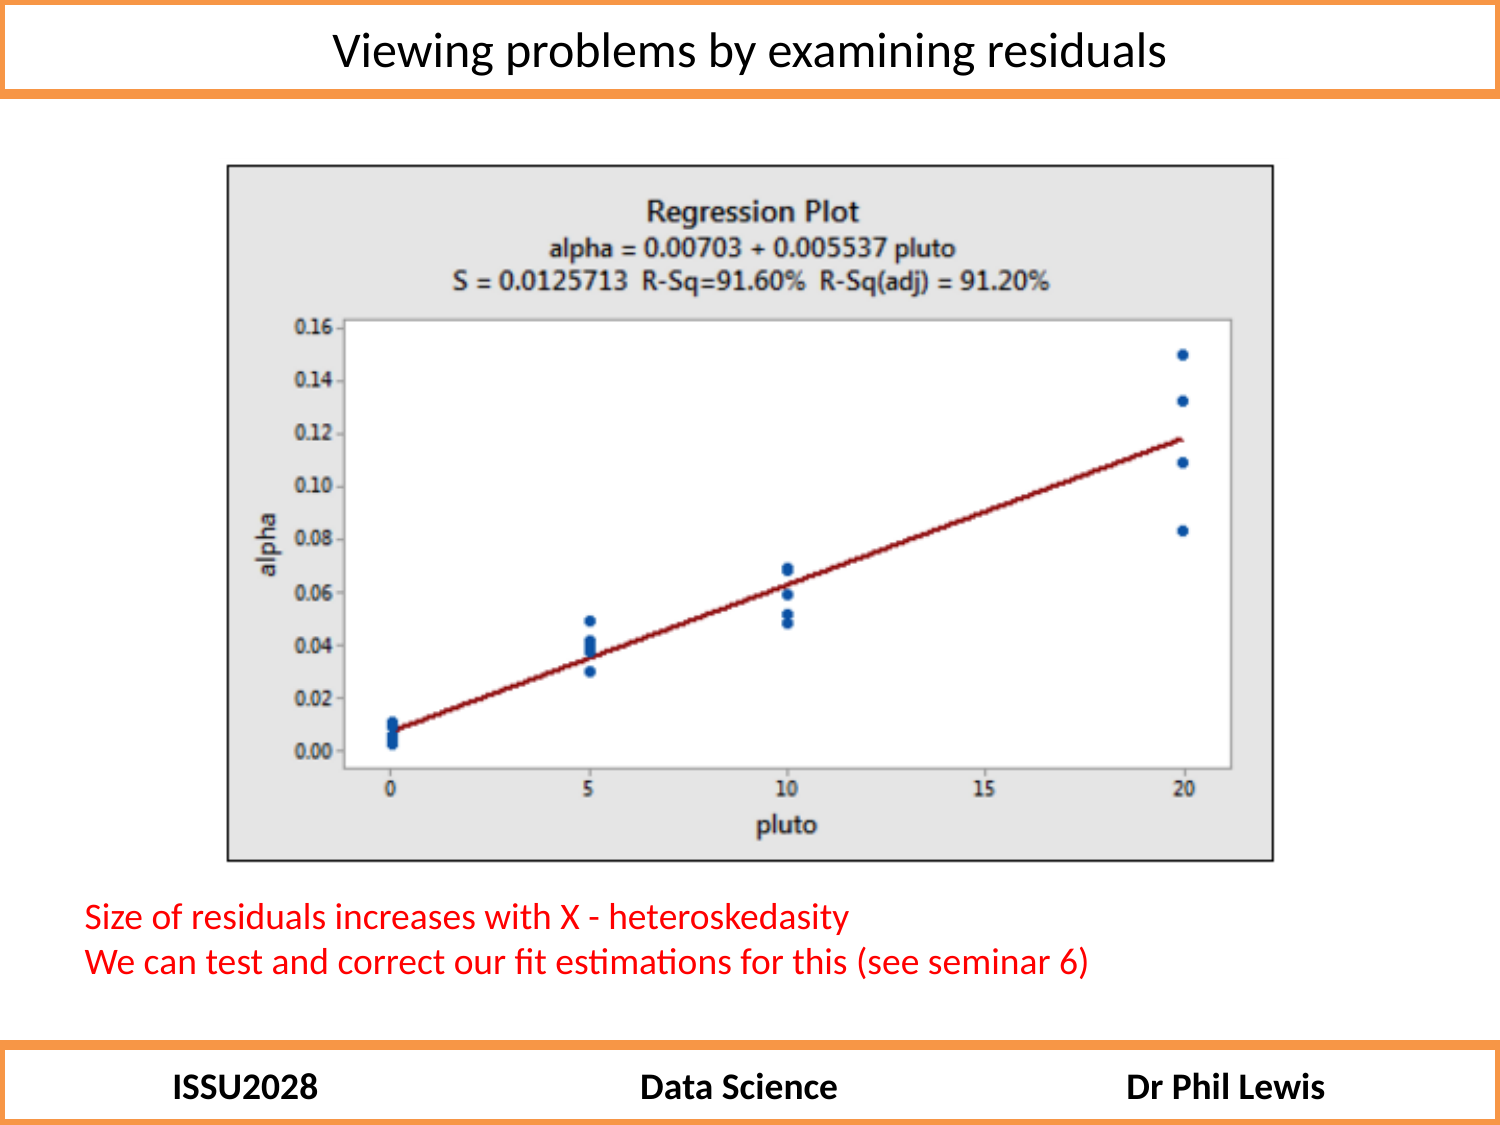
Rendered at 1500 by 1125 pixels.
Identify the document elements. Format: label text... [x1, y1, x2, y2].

text_box ISSU2028 Data Science Dr Phil Lewis [0, 1043, 1500, 1125]
text_box Viewing problems by examining residuals [0, 0, 1500, 96]
text_box Viewing problems by plotting the residuals [132, 96, 810, 102]
text_box Size of residuals increases with X - heteroskedasity We can test and correct our fit estimations for this (see seminar 6) [69, 884, 1106, 990]
picture [219, 157, 1289, 877]
